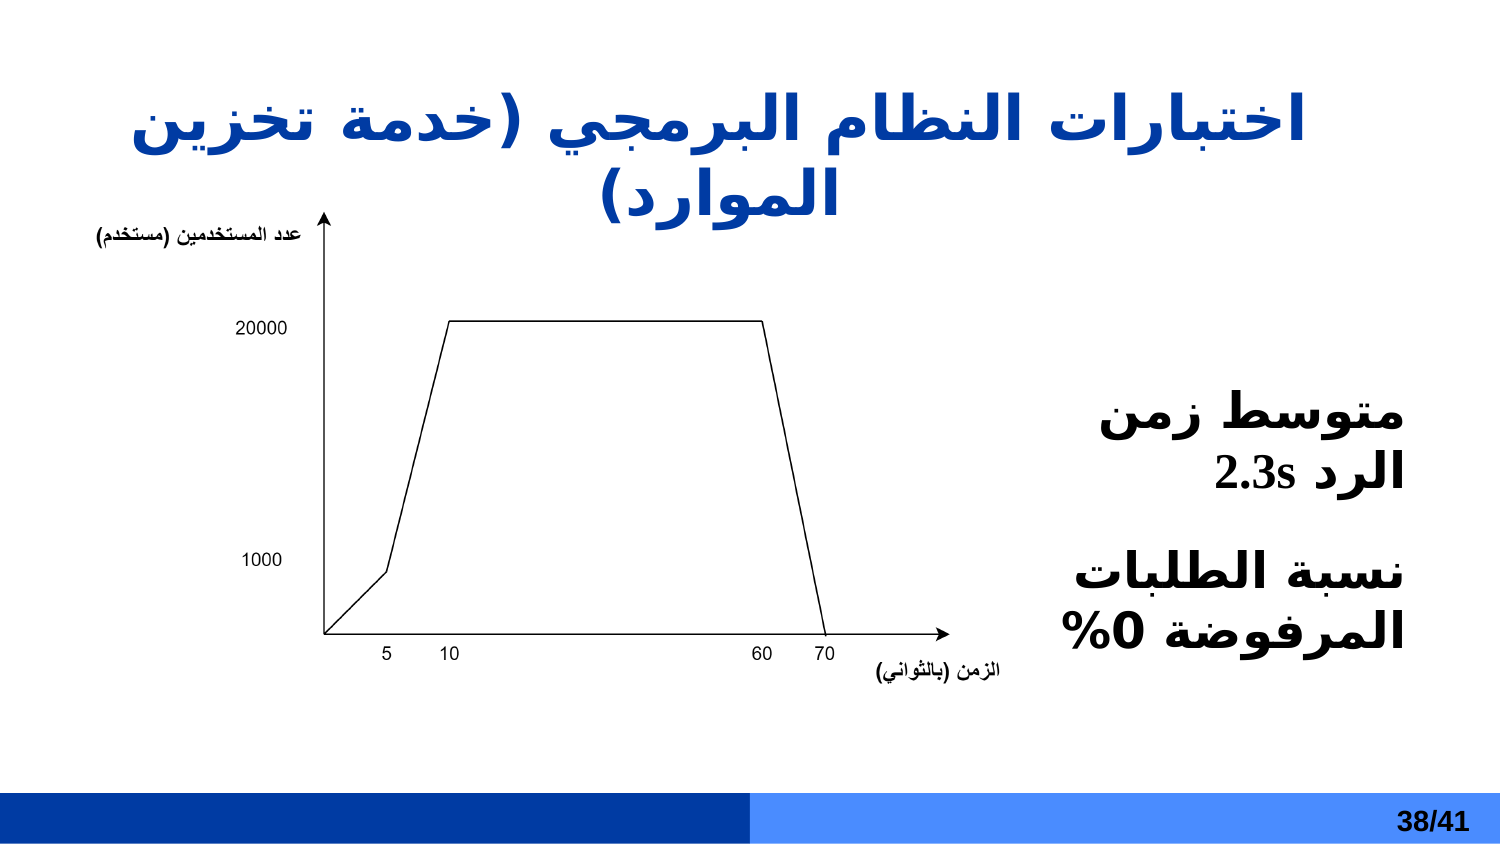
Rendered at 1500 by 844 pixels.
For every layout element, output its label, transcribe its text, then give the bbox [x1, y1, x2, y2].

text_box 38/41 [1382, 795, 1500, 844]
picture [57, 184, 1035, 710]
text_box اختبارات النظام البرمجي (خدمة تخزين الموارد) [57, 62, 1383, 157]
text_box نسبة الطلبات المرفوضة 0% [1040, 530, 1422, 666]
text_box متوسط زمن الرد 2.3s [1045, 371, 1422, 507]
